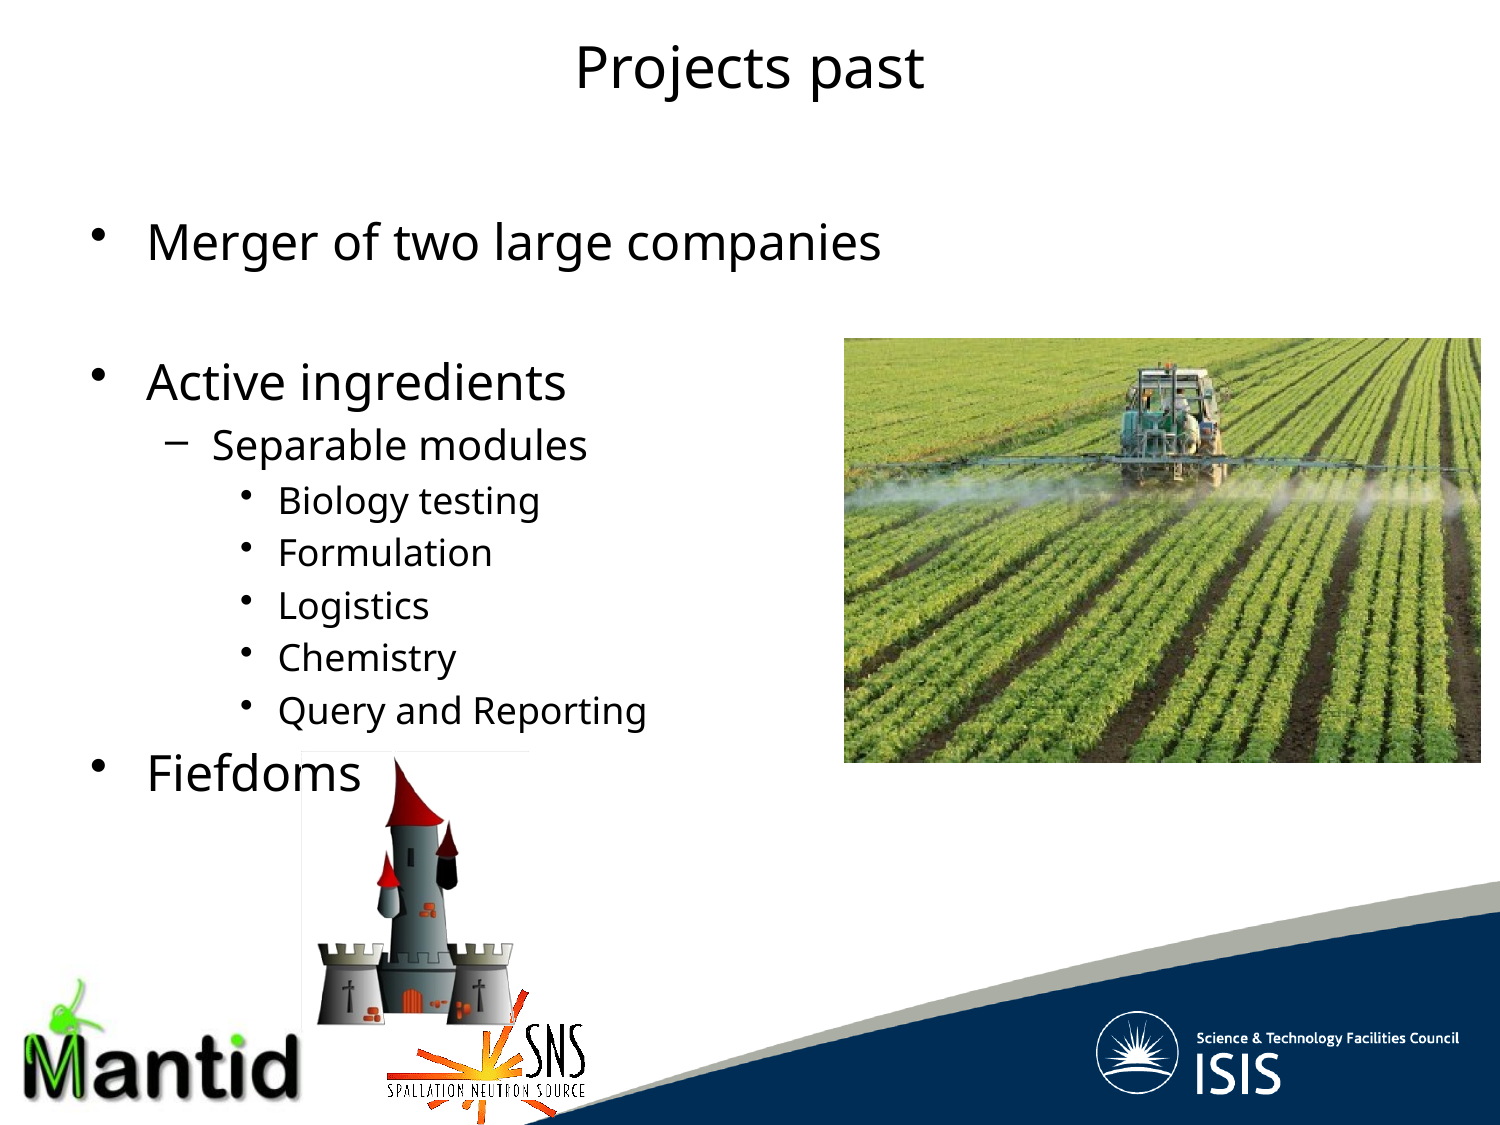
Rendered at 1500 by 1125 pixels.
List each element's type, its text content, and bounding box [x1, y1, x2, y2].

picture [0, 751, 1500, 1125]
list Merger of two large companies Active ingredients Separable modules Biology testing Formulation Logistics Chemistry Query and Reporting Fiefdoms [74, 203, 1426, 894]
picture [844, 337, 1481, 763]
title Projects past [74, 0, 1426, 160]
